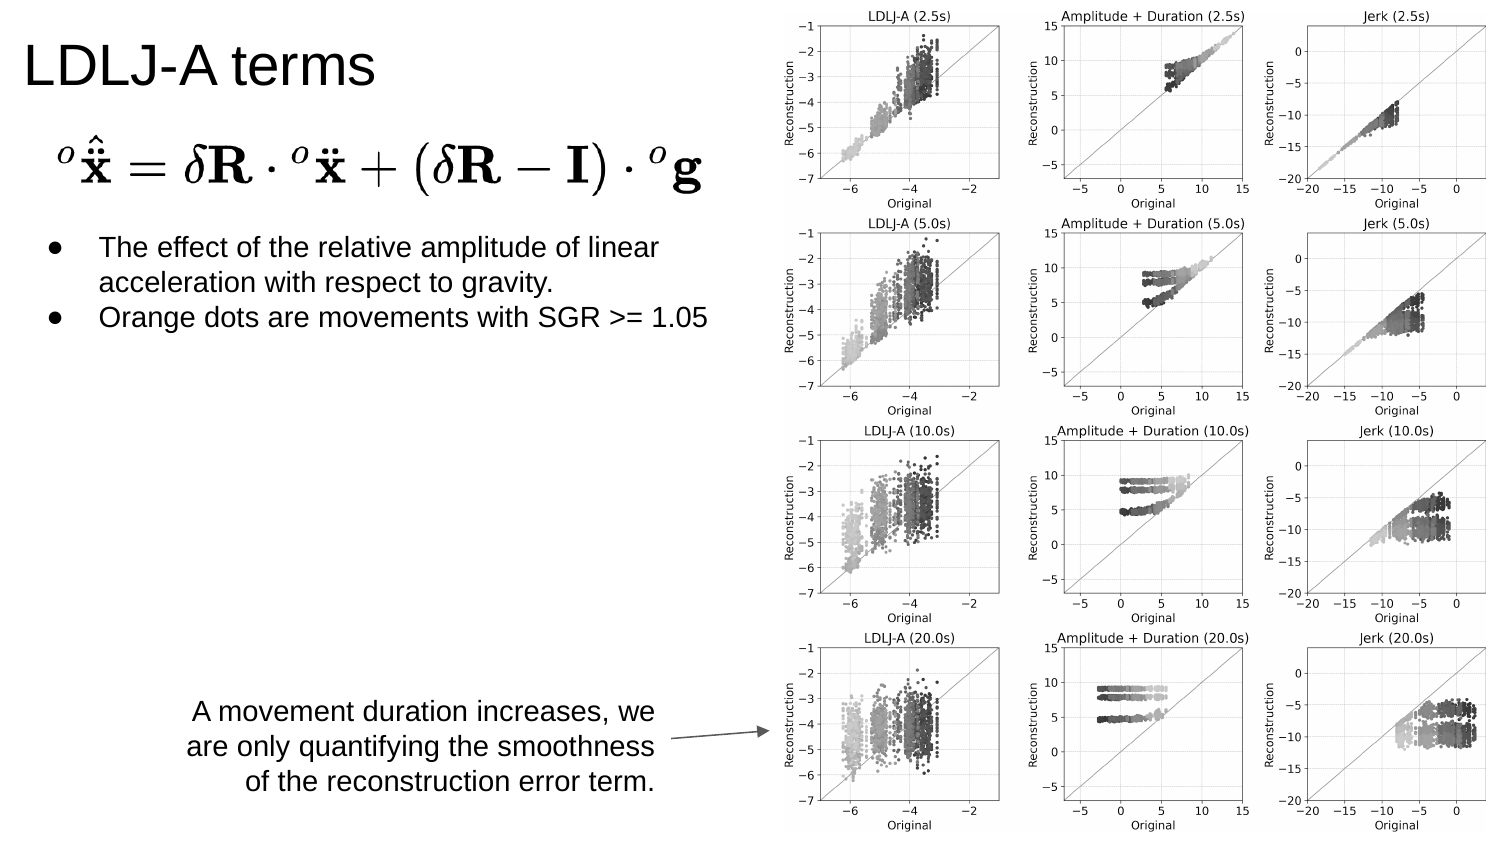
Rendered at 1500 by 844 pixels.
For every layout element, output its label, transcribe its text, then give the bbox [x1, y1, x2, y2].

picture [783, 11, 1487, 832]
title LDLJ-A terms [8, 11, 456, 106]
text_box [670, 730, 770, 739]
text_box A movement duration increases, we are only quantifying the smoothness of the reconstruction error term. [165, 677, 671, 800]
picture [56, 130, 702, 200]
text_box The effect of the relative amplitude of linear acceleration with respect to gravity. Orange dots are movements with SGR >= 1.05 [8, 213, 750, 800]
